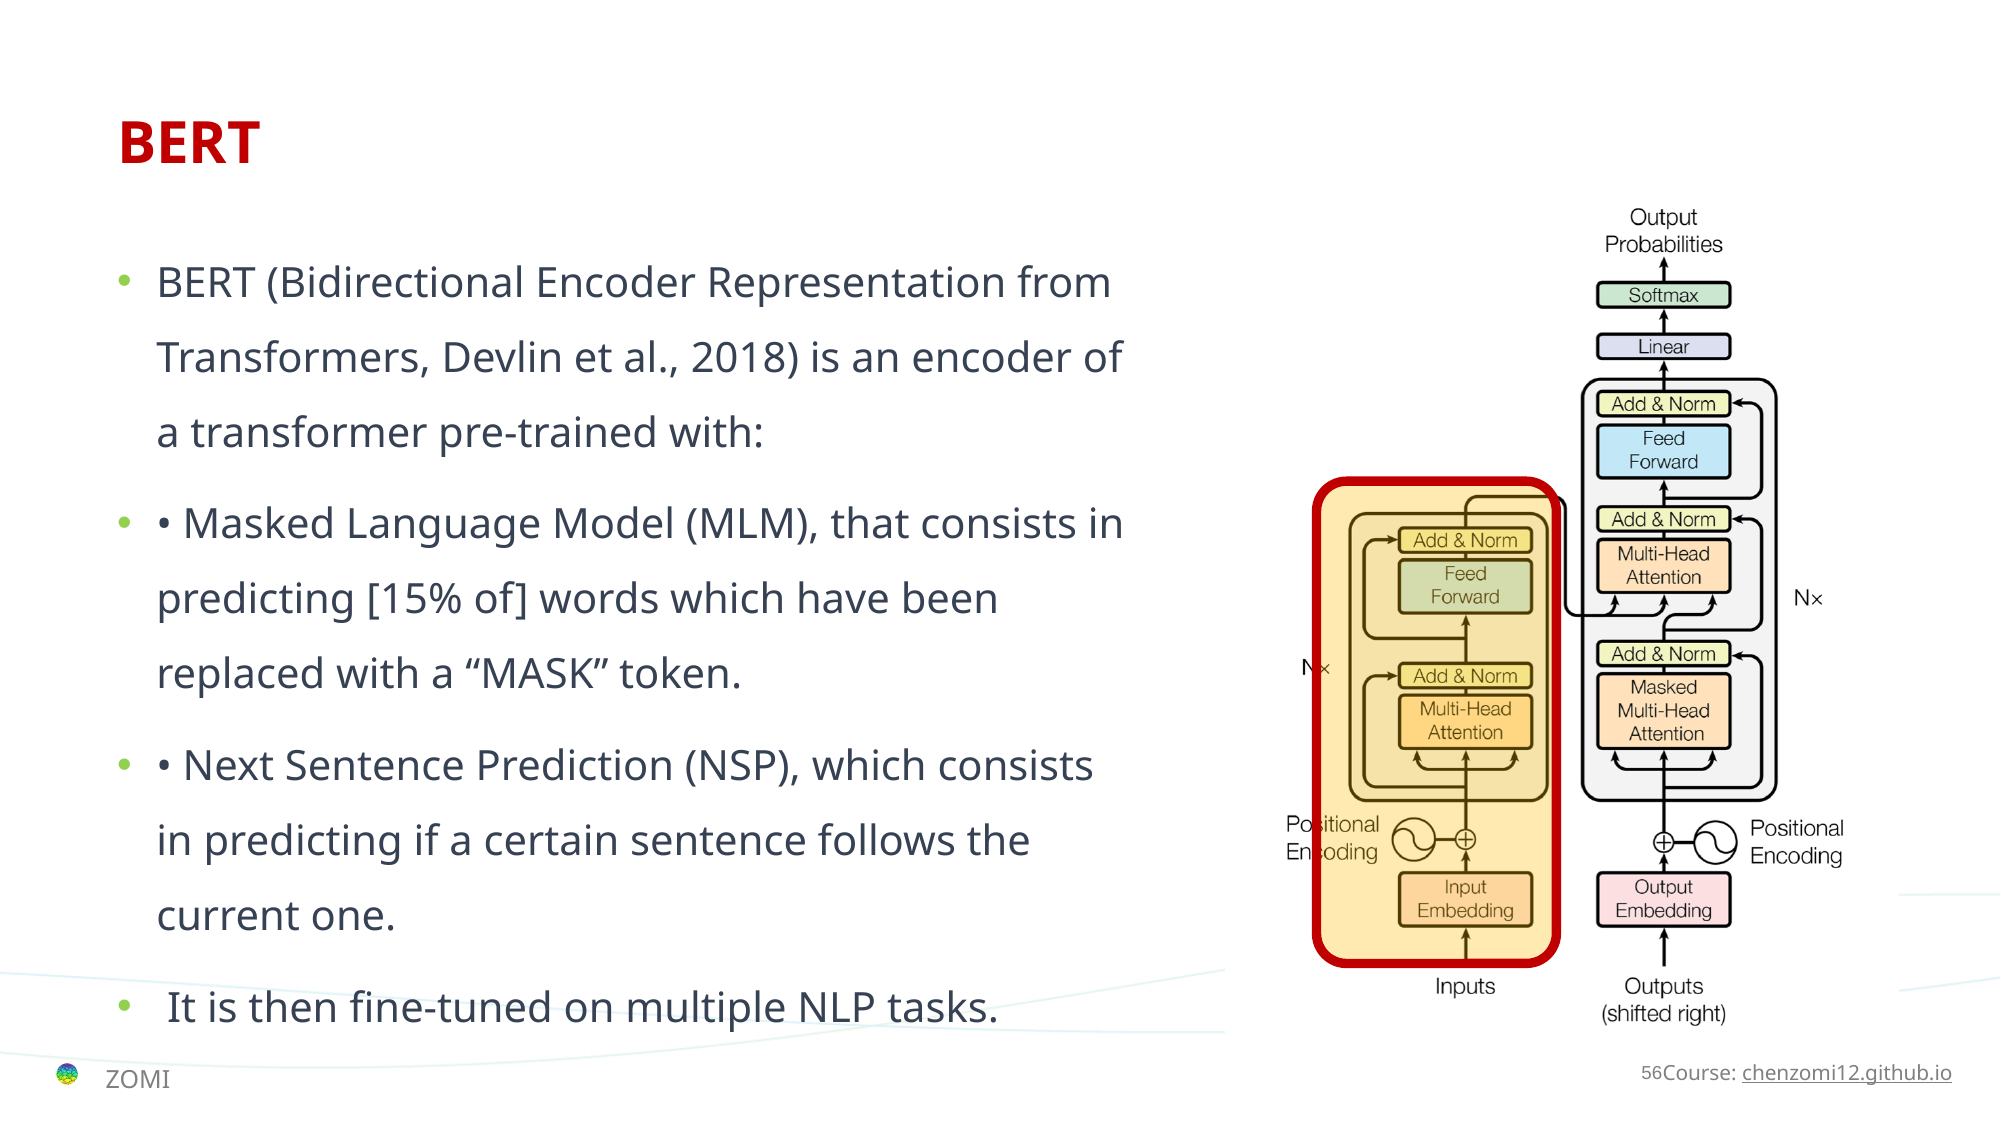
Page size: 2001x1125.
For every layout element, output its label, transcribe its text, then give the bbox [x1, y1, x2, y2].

title BERT [102, 91, 1901, 189]
picture [0, 0, 2001, 1125]
list BERT (Bidirectional Encoder Representation from Transformers, Devlin et al., 2018) is an encoder of a transformer pre-trained with: • Masked Language Model (MLM), that consists in predicting [15% of] words which have been replaced with a “MASK” token. • Next Sentence Prediction (NSP), which consists in predicting if a certain sentence follows the current one. It is then fine-tuned on multiple NLP tasks. [102, 223, 1147, 1043]
